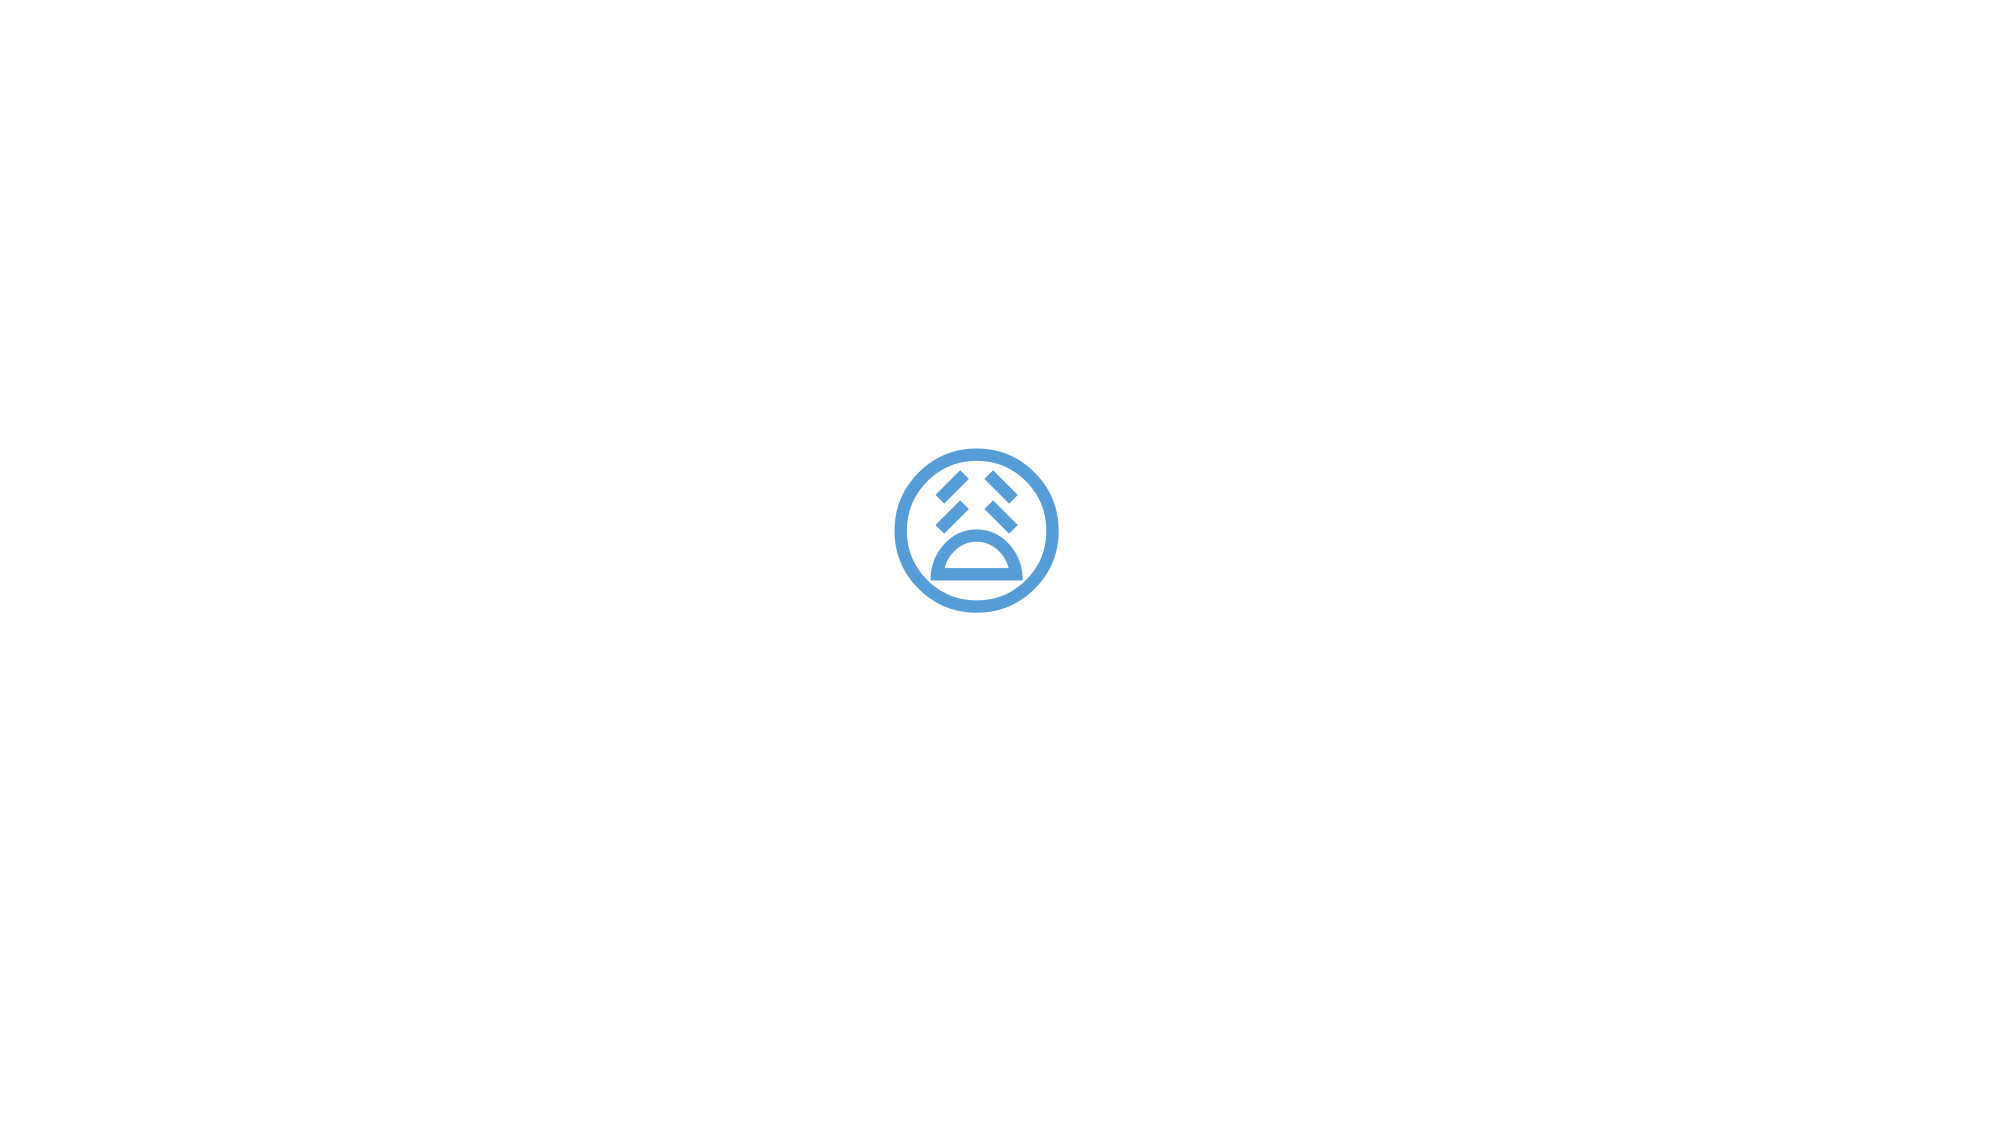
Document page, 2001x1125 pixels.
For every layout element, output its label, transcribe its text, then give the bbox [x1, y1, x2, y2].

title 😩 [137, 430, 1863, 648]
